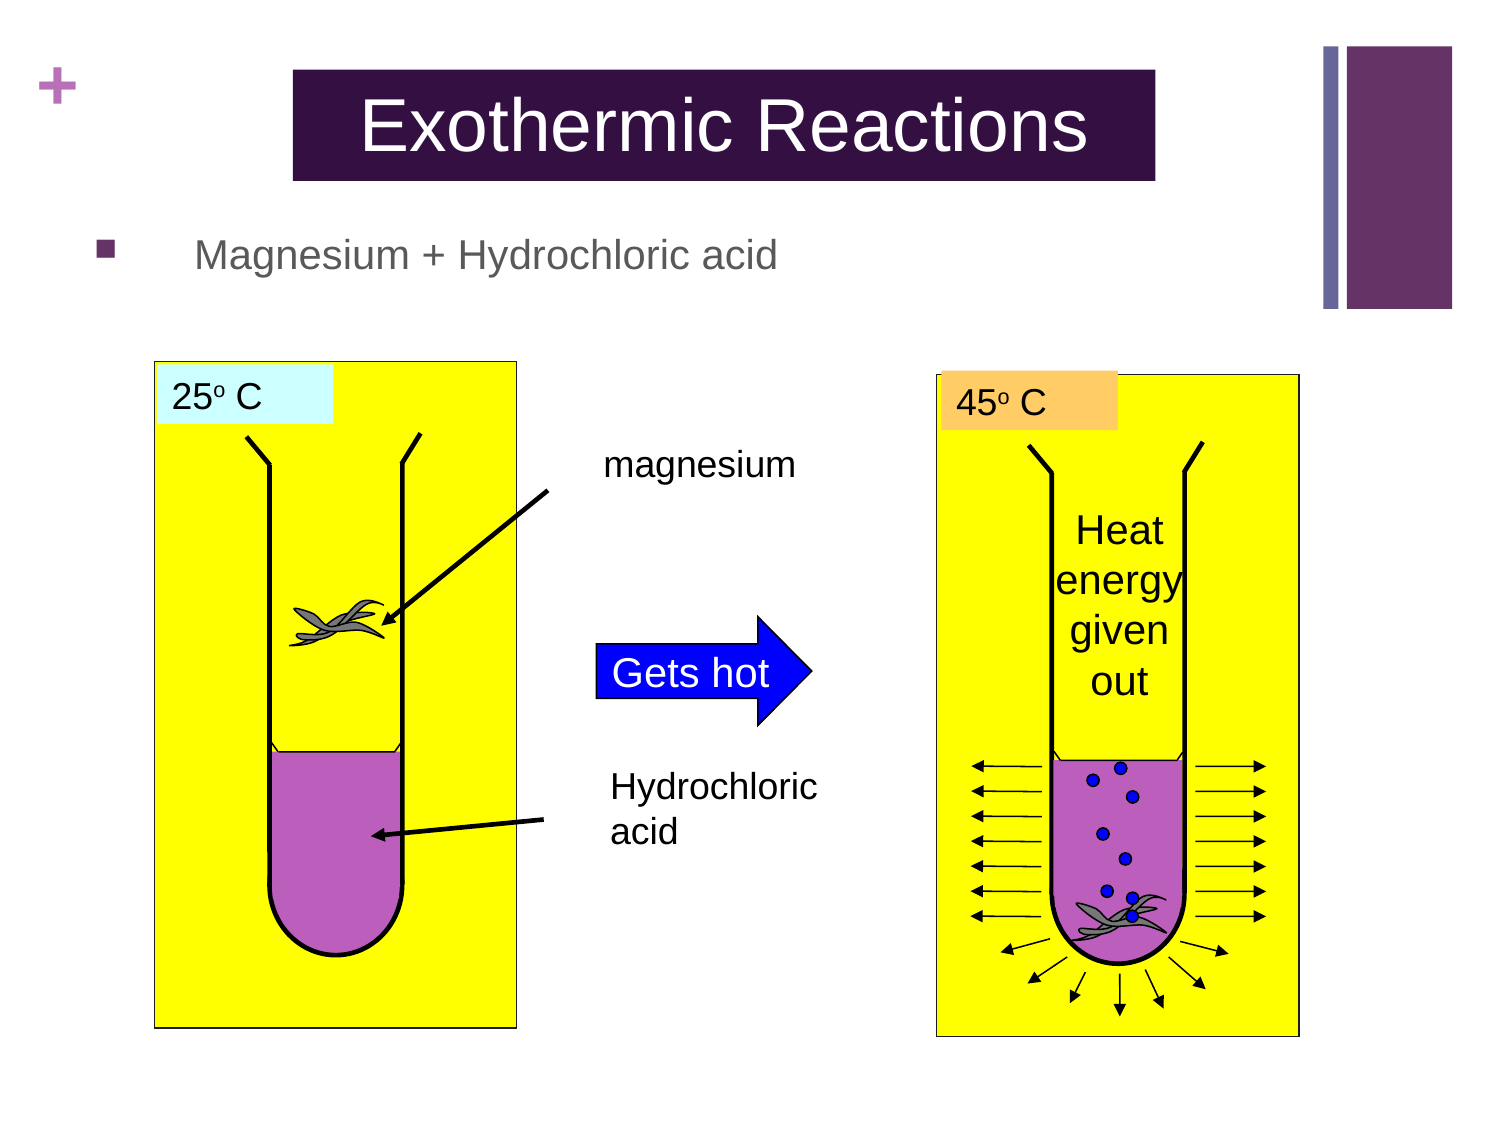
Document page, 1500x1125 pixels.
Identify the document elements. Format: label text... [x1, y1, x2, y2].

text_box Exothermic Reactions [292, 69, 1156, 181]
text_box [936, 369, 1300, 1037]
text_box Gets hot [596, 638, 812, 726]
list Magnesium + Hydrochloric acid [79, 220, 1202, 322]
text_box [370, 754, 869, 890]
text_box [153, 361, 518, 1029]
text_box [380, 431, 846, 627]
